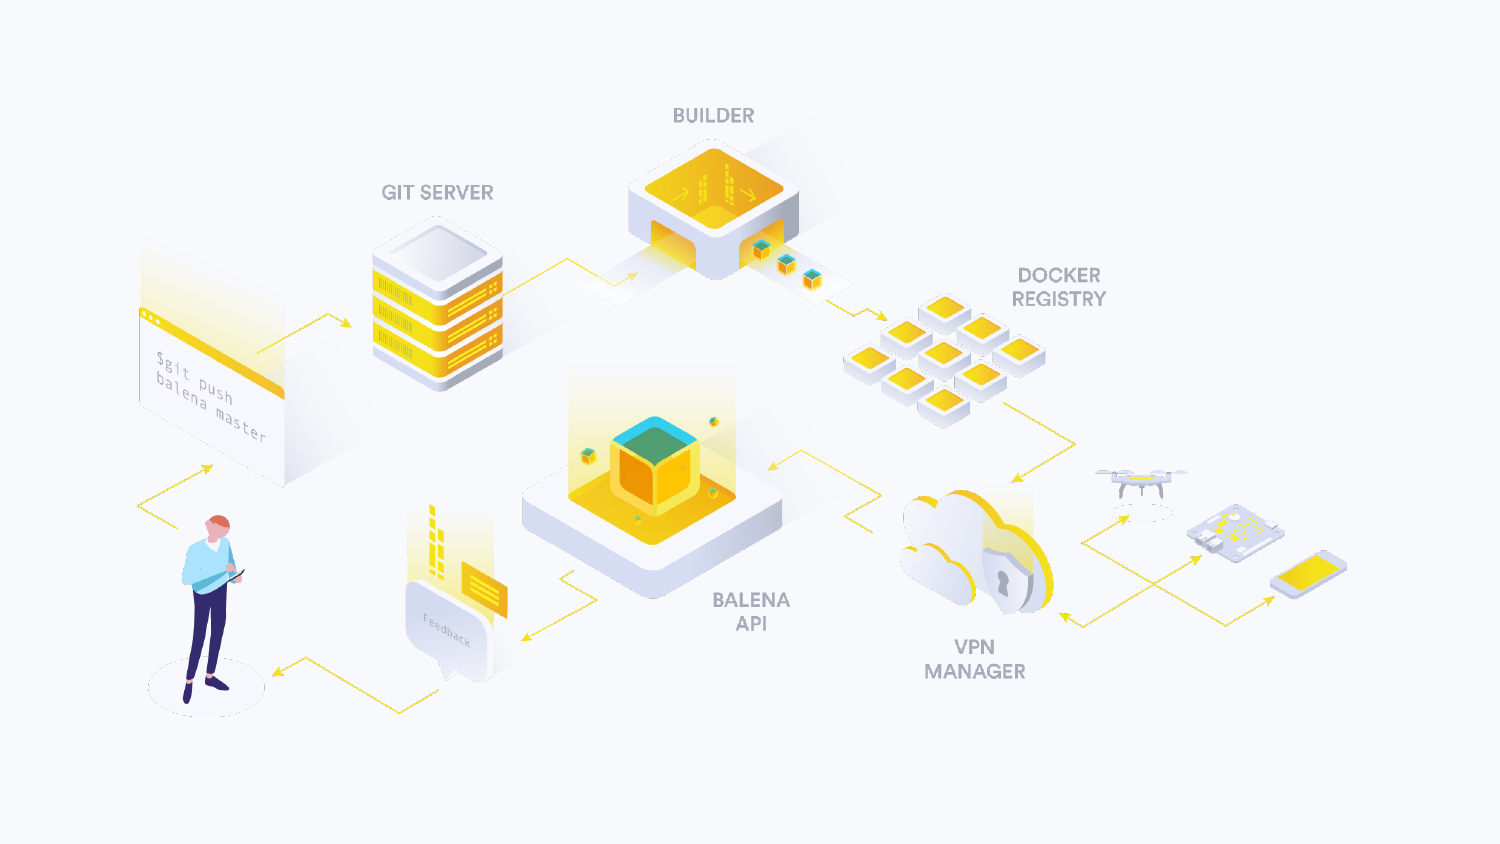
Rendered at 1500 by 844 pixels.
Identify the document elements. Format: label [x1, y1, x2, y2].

picture [136, 76, 1348, 717]
